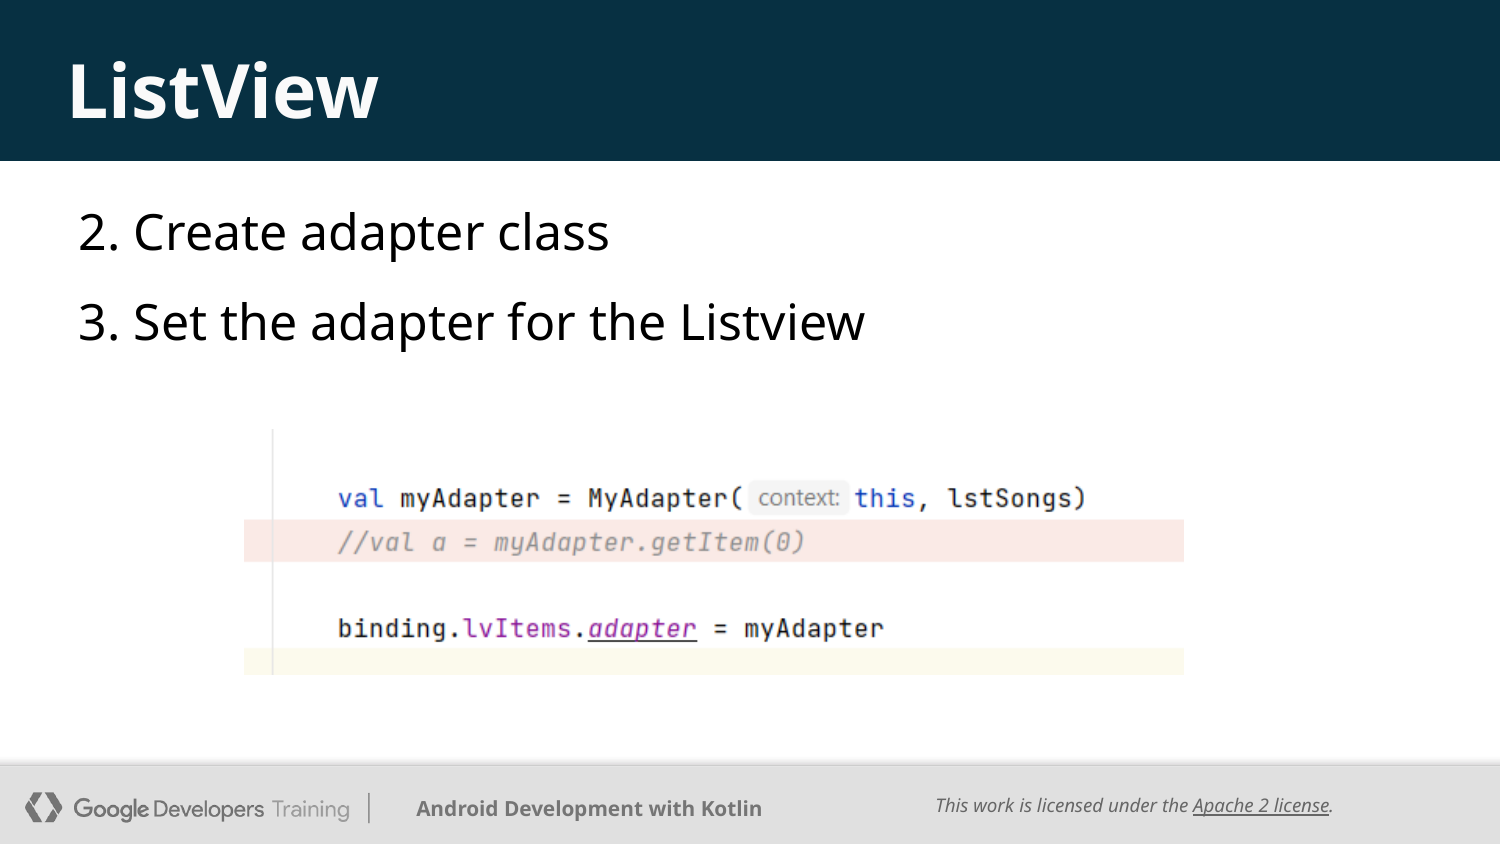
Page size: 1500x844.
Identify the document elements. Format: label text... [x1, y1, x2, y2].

picture [0, 161, 1500, 844]
list 2. Create adapter class 3. Set the adapter for the Listview [51, 176, 1449, 701]
title ListView [51, 28, 1449, 122]
